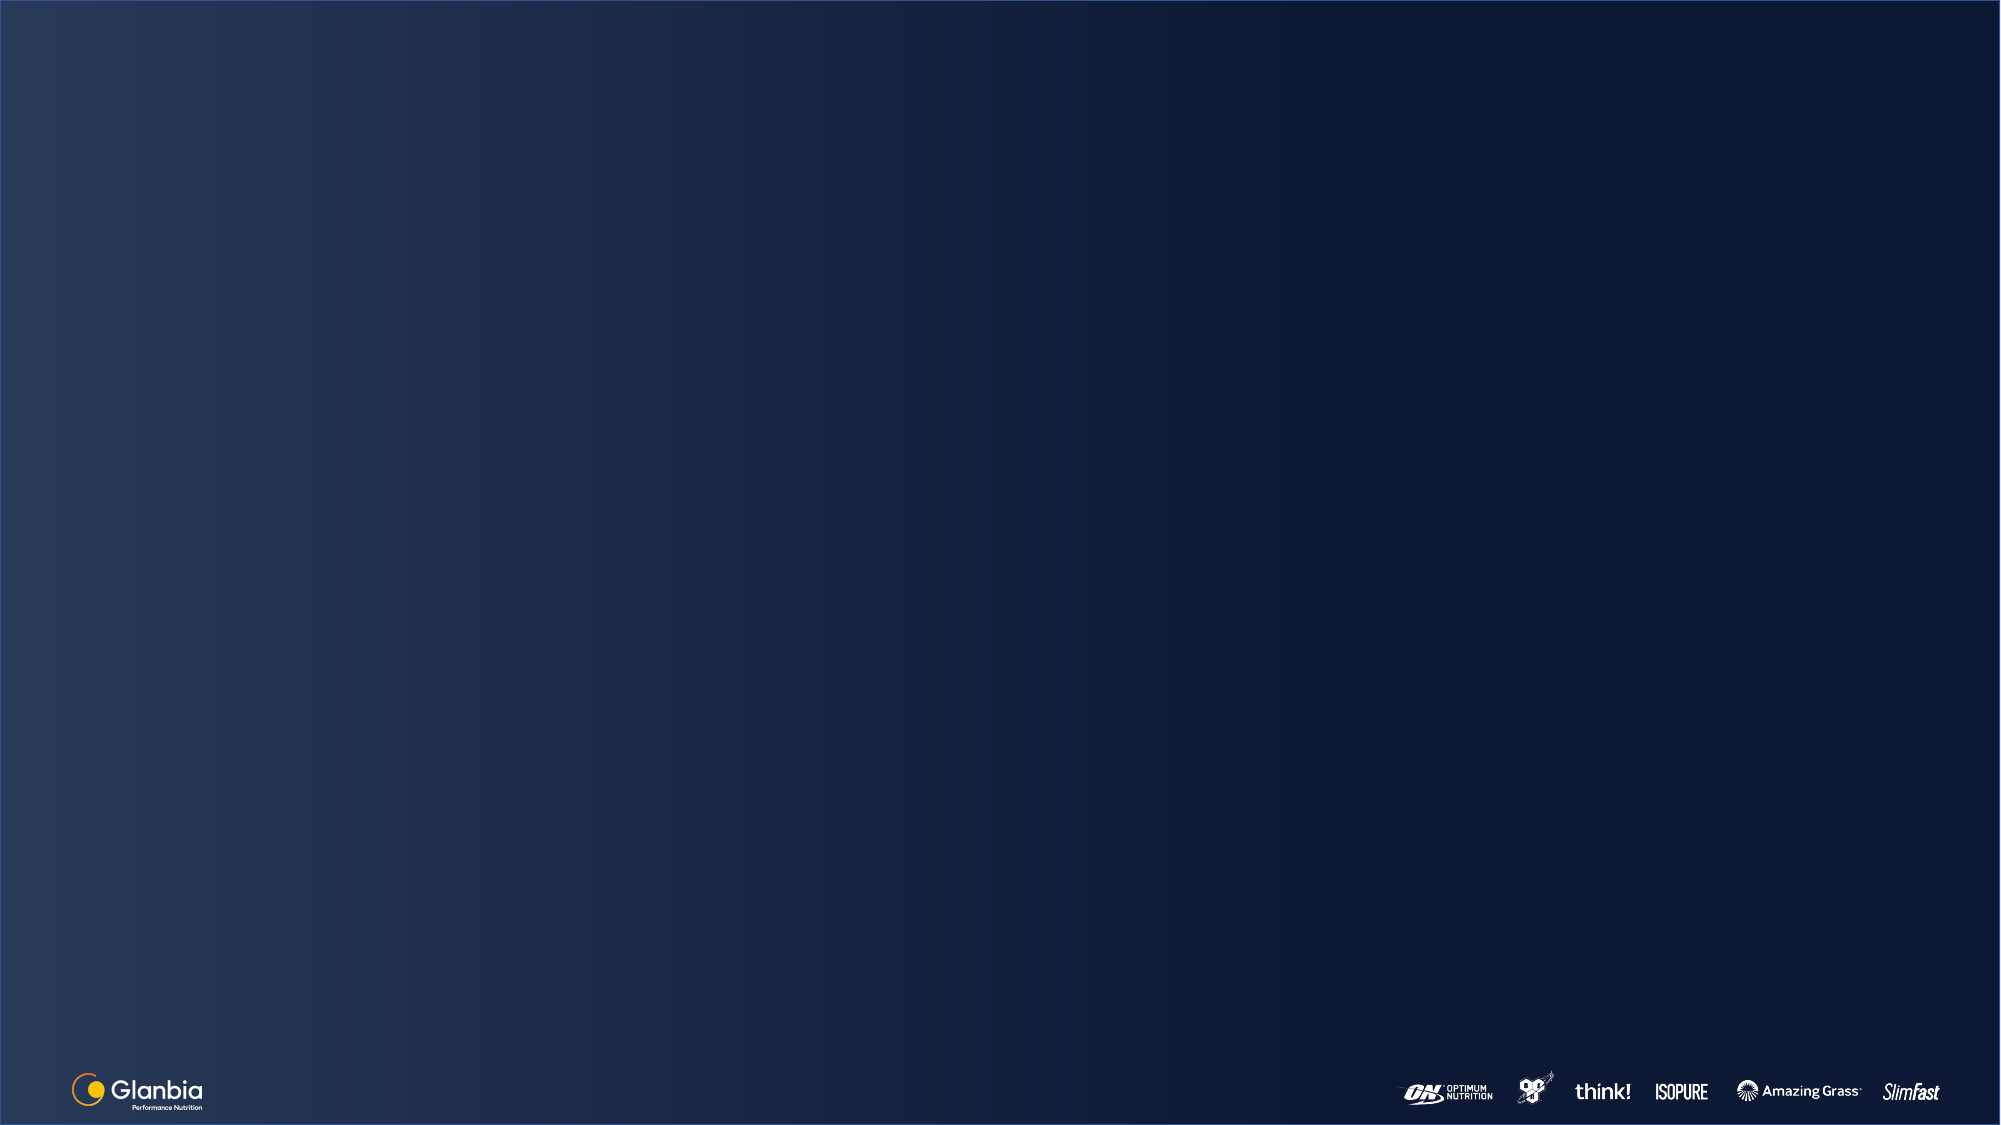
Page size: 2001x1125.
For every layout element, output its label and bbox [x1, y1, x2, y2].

picture [72, 1073, 202, 1110]
picture [1395, 1069, 1940, 1105]
